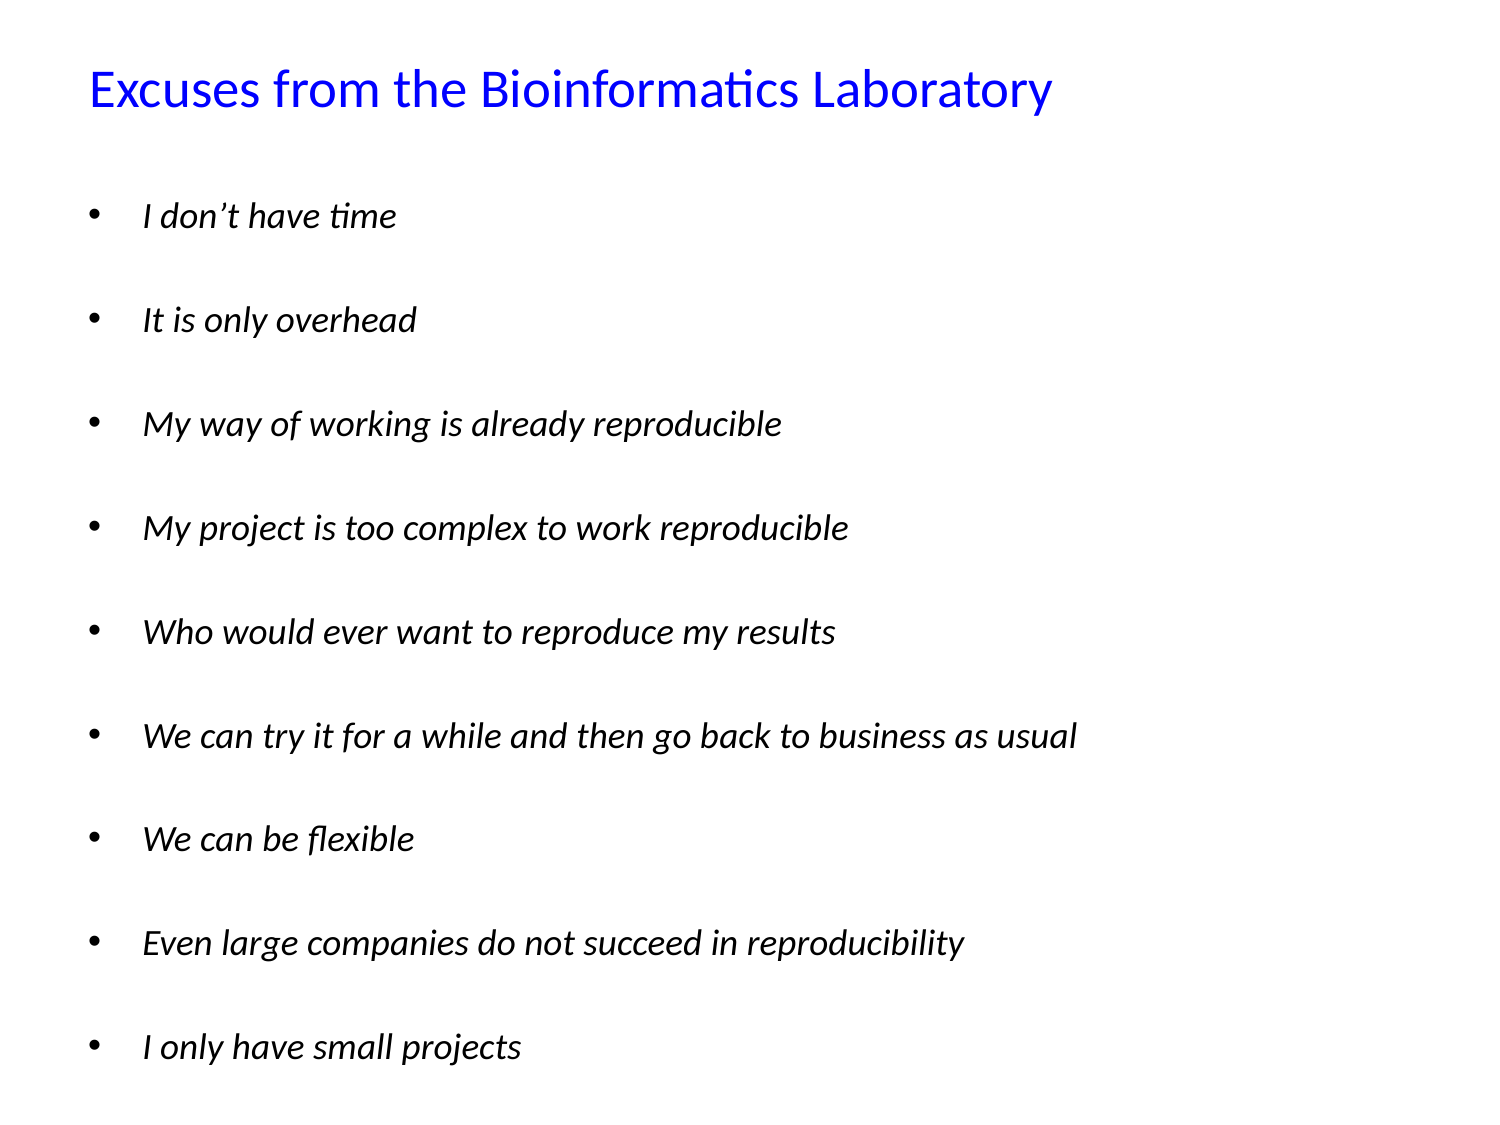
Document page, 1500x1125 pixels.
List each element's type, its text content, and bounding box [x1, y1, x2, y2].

list I don’t have time It is only overhead My way of working is already reproducible My project is too complex to work reproducible Who would ever want to reproduce my results We can try it for a while and then go back to business as usual We can be flexible Even large companies do not succeed in reproducibility I only have small projects [73, 184, 1424, 1083]
title Excuses from the Bioinformatics Laboratory [75, 45, 1425, 126]
